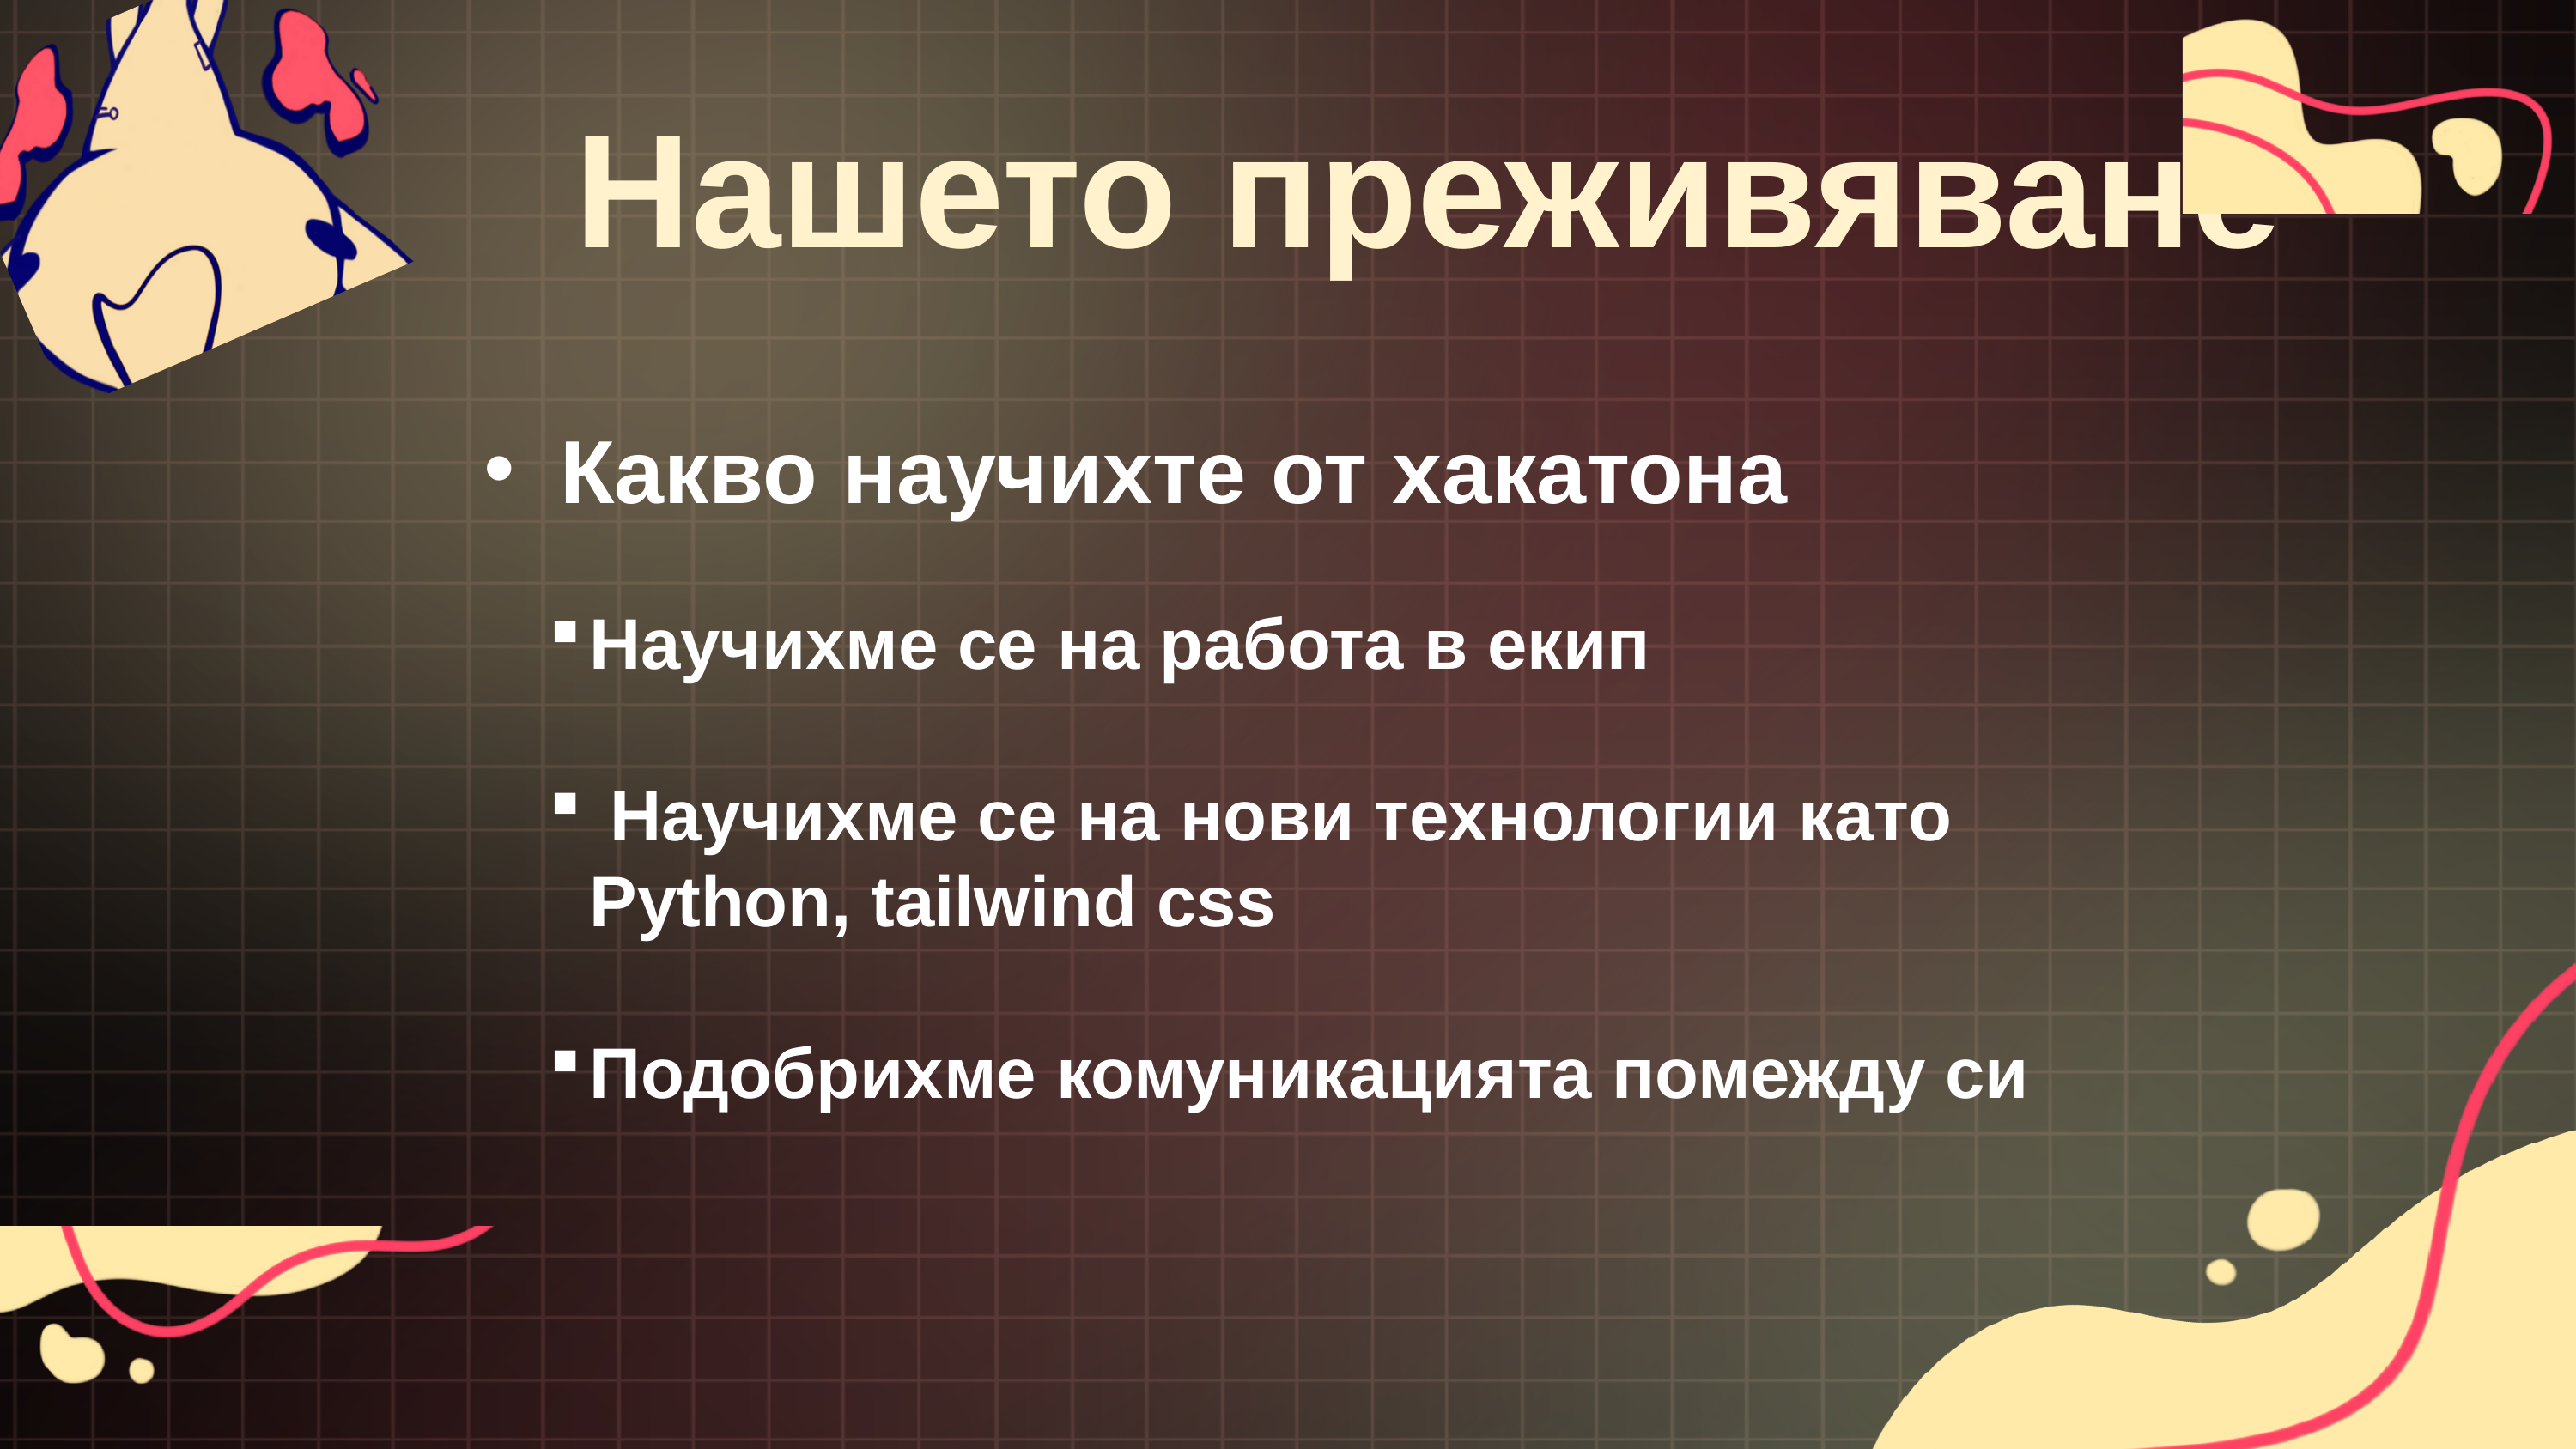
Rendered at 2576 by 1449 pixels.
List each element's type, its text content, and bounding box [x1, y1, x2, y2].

text_box [0, 0, 484, 411]
text_box [0, 214, 2576, 1449]
text_box Научихме се на работа в екип Научихме се на нови технологии като Python, tailwind css Подобрихме комуникацията помежду си [536, 591, 2244, 1119]
text_box Нашето преживяване [371, 109, 2517, 281]
text_box [2182, 0, 2576, 214]
text_box [1740, 854, 2576, 1449]
text_box Какво научихте от хакатона [407, 396, 2318, 646]
text_box [0, 0, 150, 65]
text_box [0, 1226, 748, 1449]
text_box [385, 0, 2182, 109]
